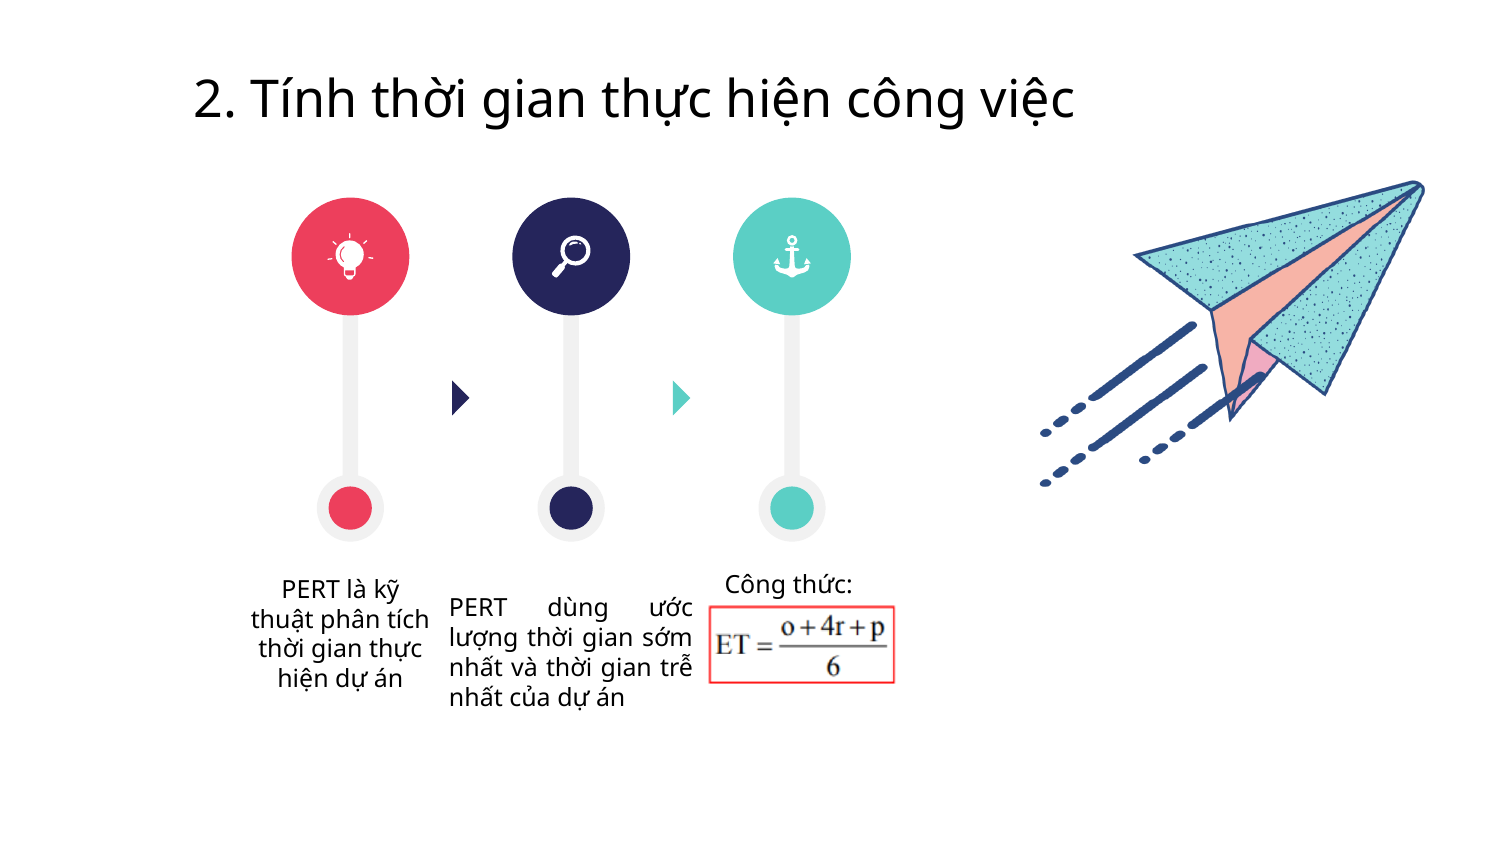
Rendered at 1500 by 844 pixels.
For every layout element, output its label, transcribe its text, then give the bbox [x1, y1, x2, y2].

text_box Công thức: [677, 570, 908, 627]
text_box PERT dùng ước lượng thời gian sớm nhất và thời gian trễ nhất của dự án [433, 582, 709, 720]
text_box [537, 324, 605, 542]
text_box [770, 486, 814, 530]
text_box [549, 486, 593, 530]
text_box 2. Tính thời gian thực hiện công việc [65, 63, 1204, 130]
picture [708, 605, 896, 684]
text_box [512, 197, 631, 316]
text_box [732, 197, 852, 316]
text_box [452, 380, 470, 416]
text_box PERT là kỹ thuật phân tích thời gian thực hiện dự án [234, 582, 433, 684]
text_box [316, 324, 384, 542]
text_box [758, 324, 826, 542]
text_box [328, 486, 372, 530]
text_box [672, 380, 691, 416]
text_box [1038, 180, 1425, 487]
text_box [291, 197, 410, 316]
